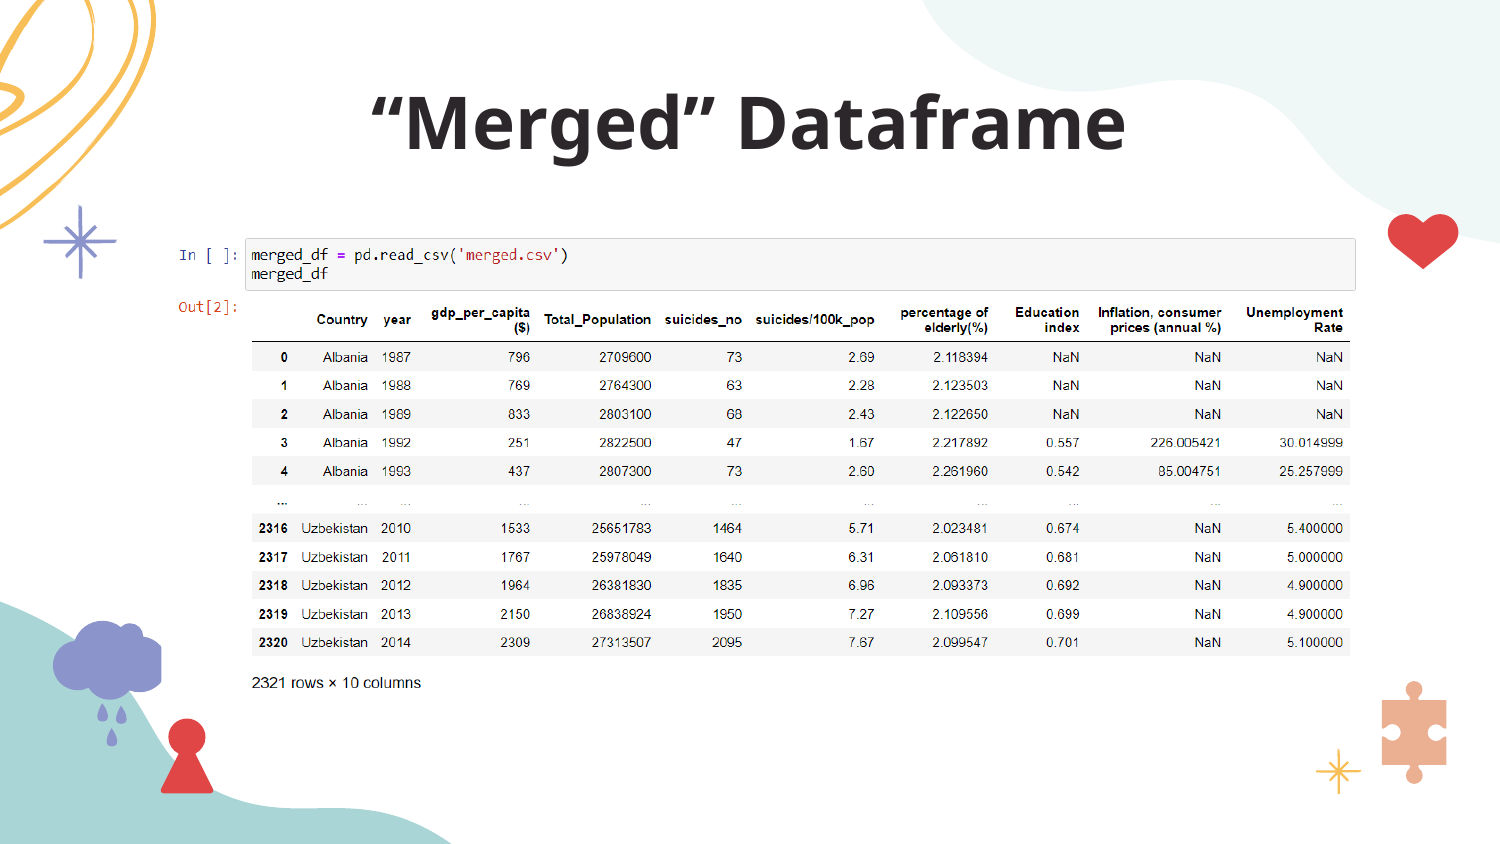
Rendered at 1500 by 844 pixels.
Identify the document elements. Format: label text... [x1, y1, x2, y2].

picture [161, 230, 1376, 715]
title “Merged” Dataframe [118, 72, 1382, 167]
